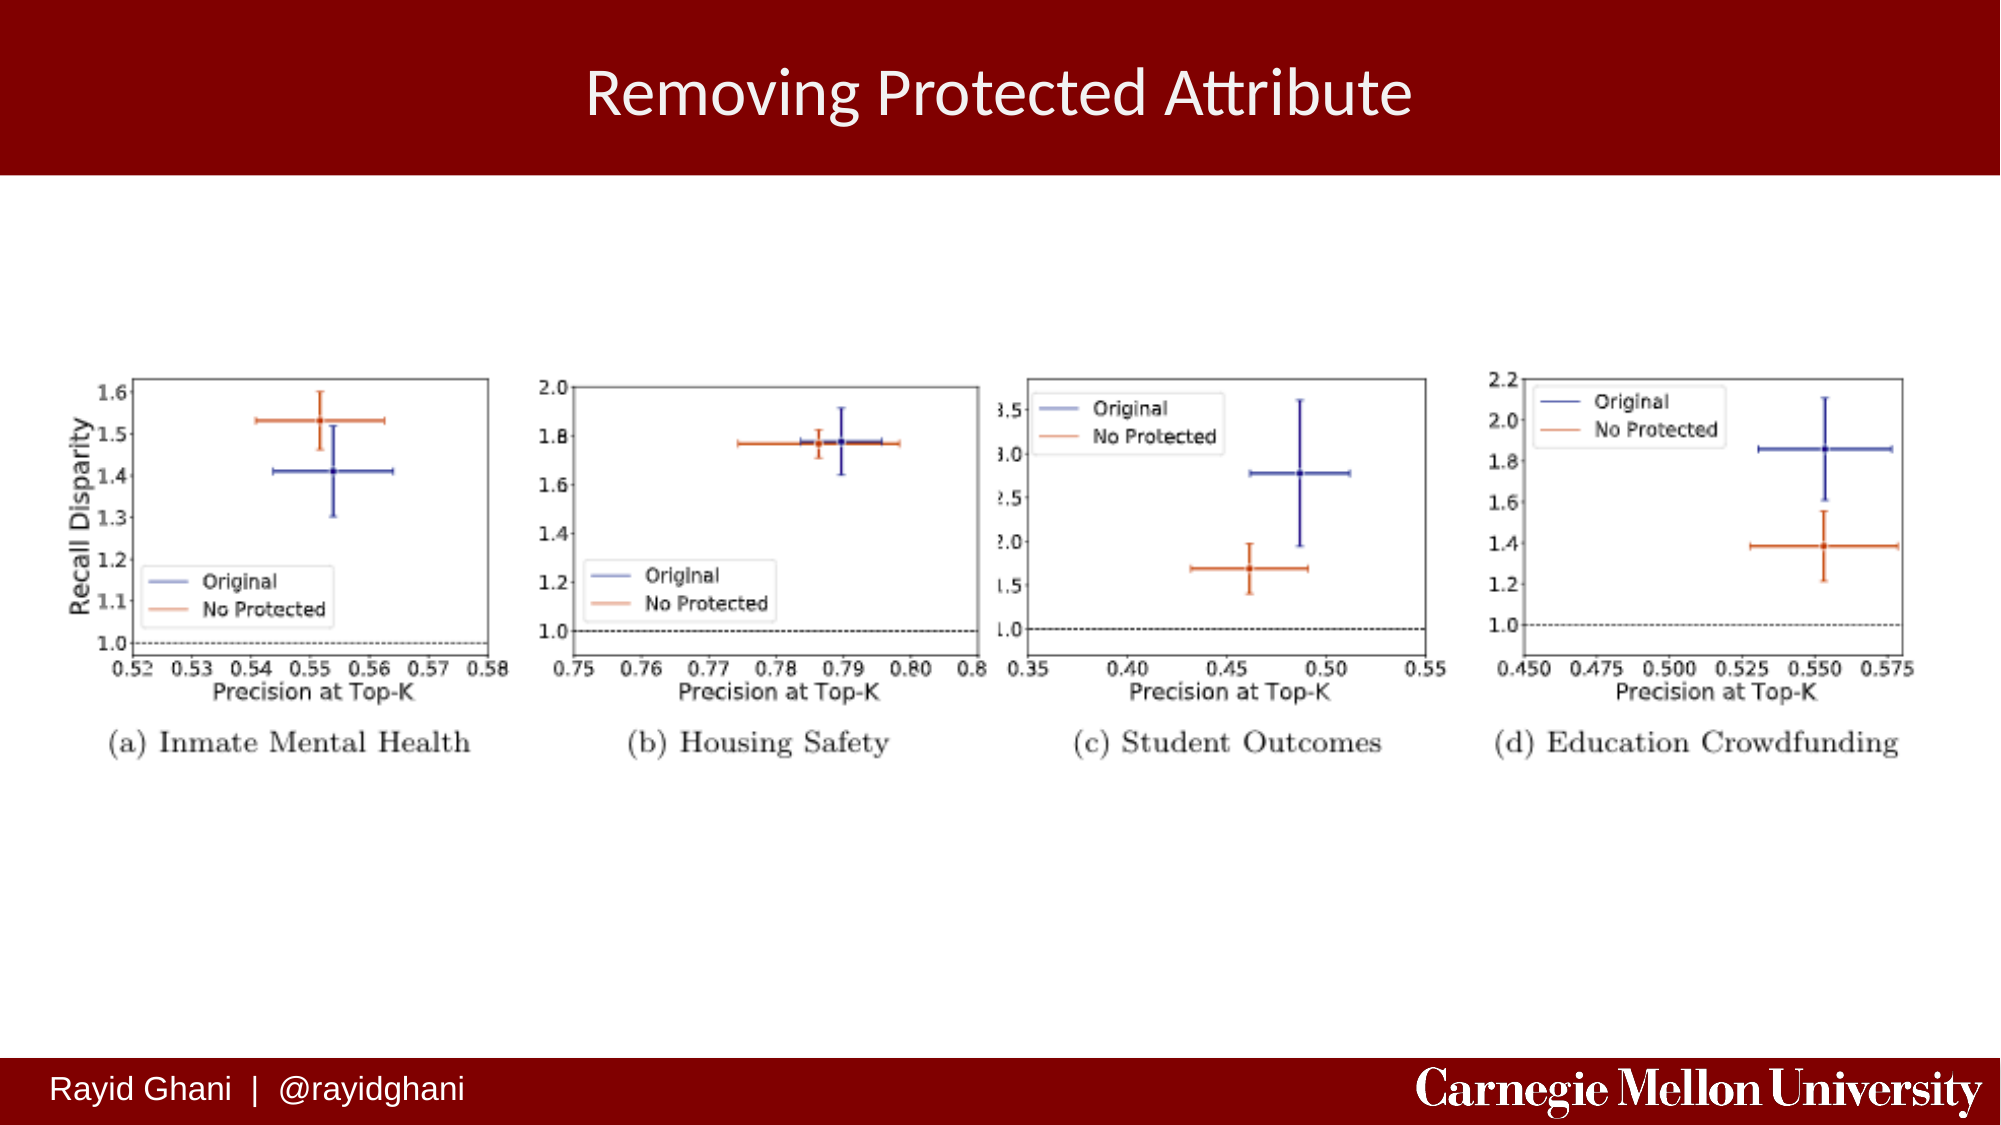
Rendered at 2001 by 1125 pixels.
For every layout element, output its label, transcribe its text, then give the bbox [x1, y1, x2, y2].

picture [32, 336, 1967, 789]
title Removing Protected Attribute [0, 0, 2000, 176]
picture [1416, 1067, 1983, 1119]
